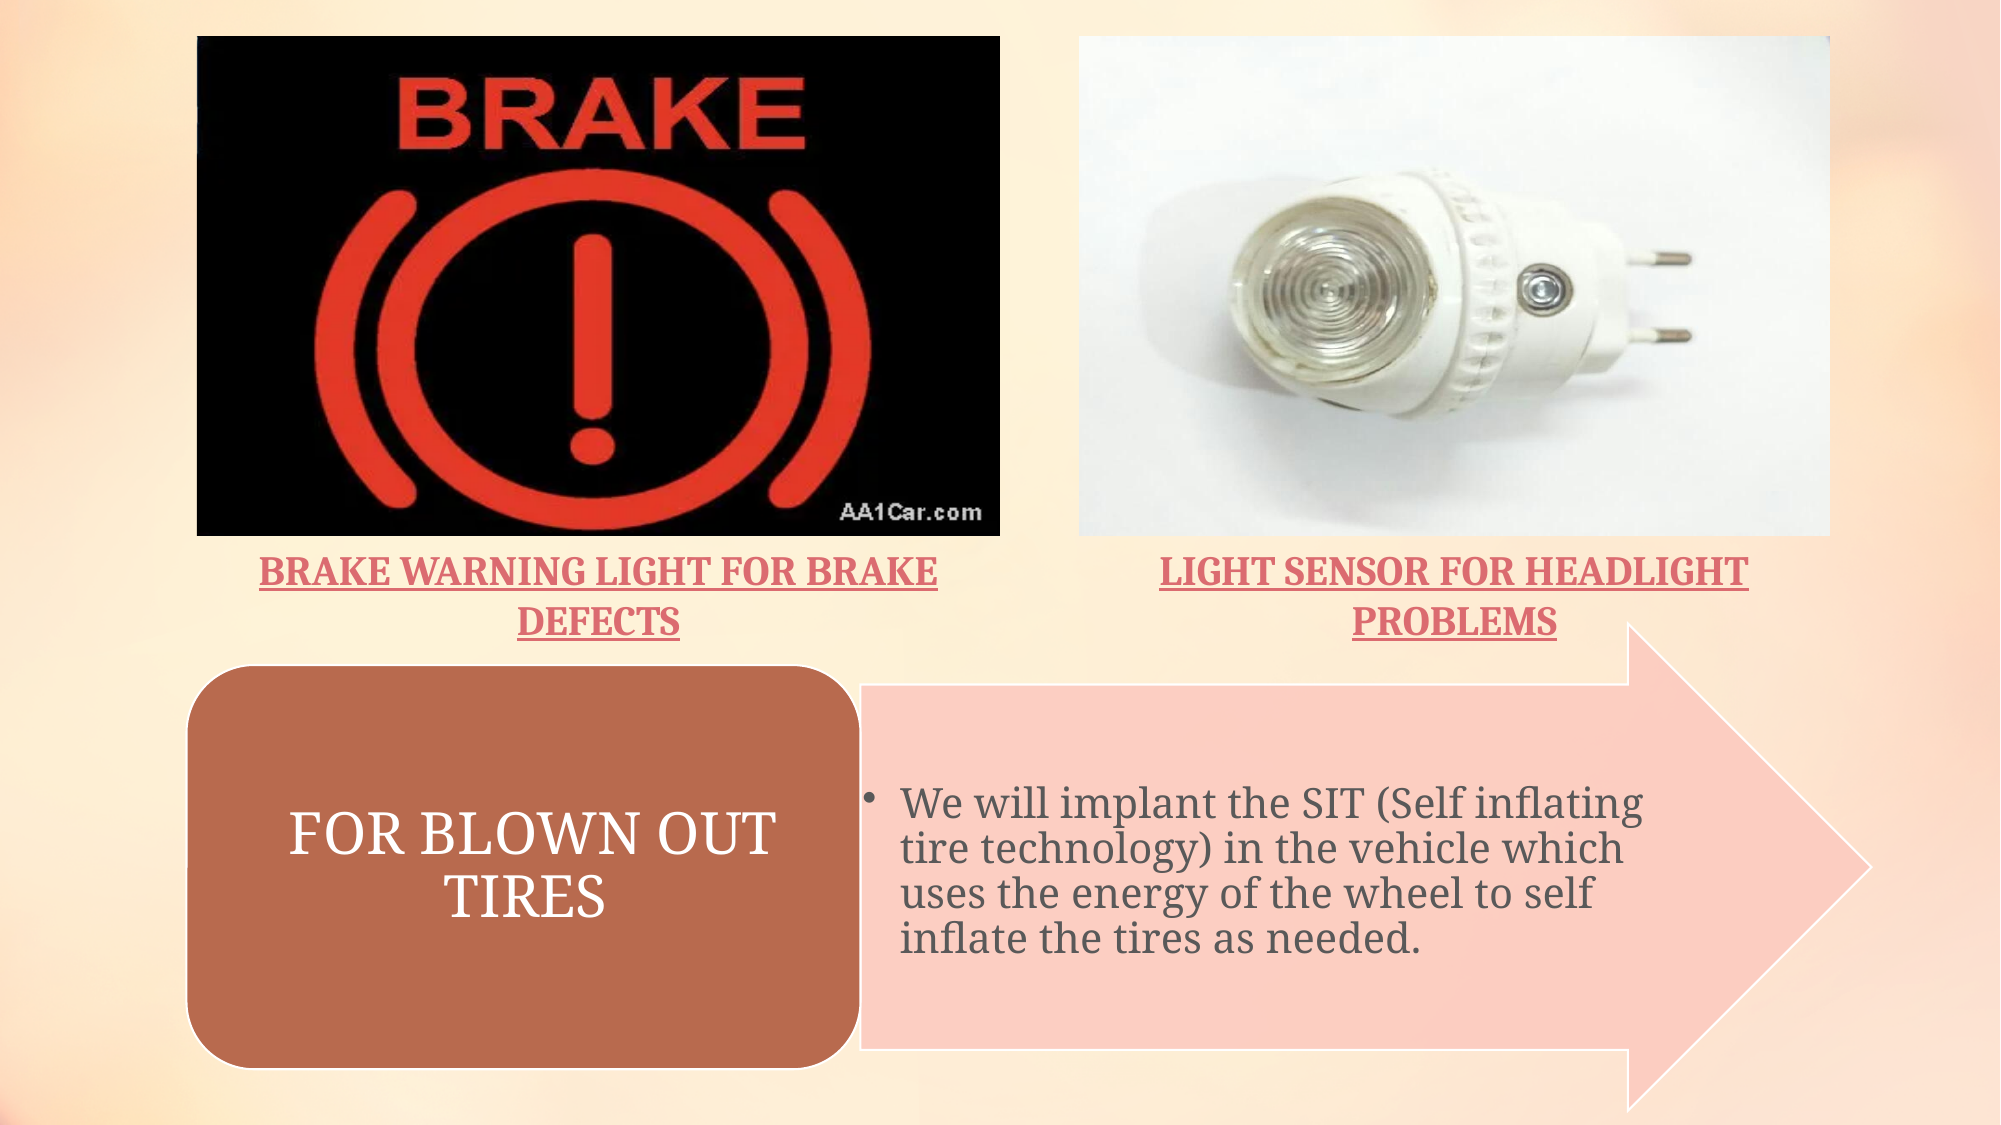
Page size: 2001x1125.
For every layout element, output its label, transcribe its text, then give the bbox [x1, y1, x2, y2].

text_box BRAKE WARNING LIGHT FOR BRAKE DEFECTS [196, 536, 1000, 623]
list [185, 623, 1873, 1111]
text_box LIGHT SENSOR FOR HEADLIGHT PROBLEMS [1079, 536, 1830, 623]
picture [0, 0, 2001, 1125]
